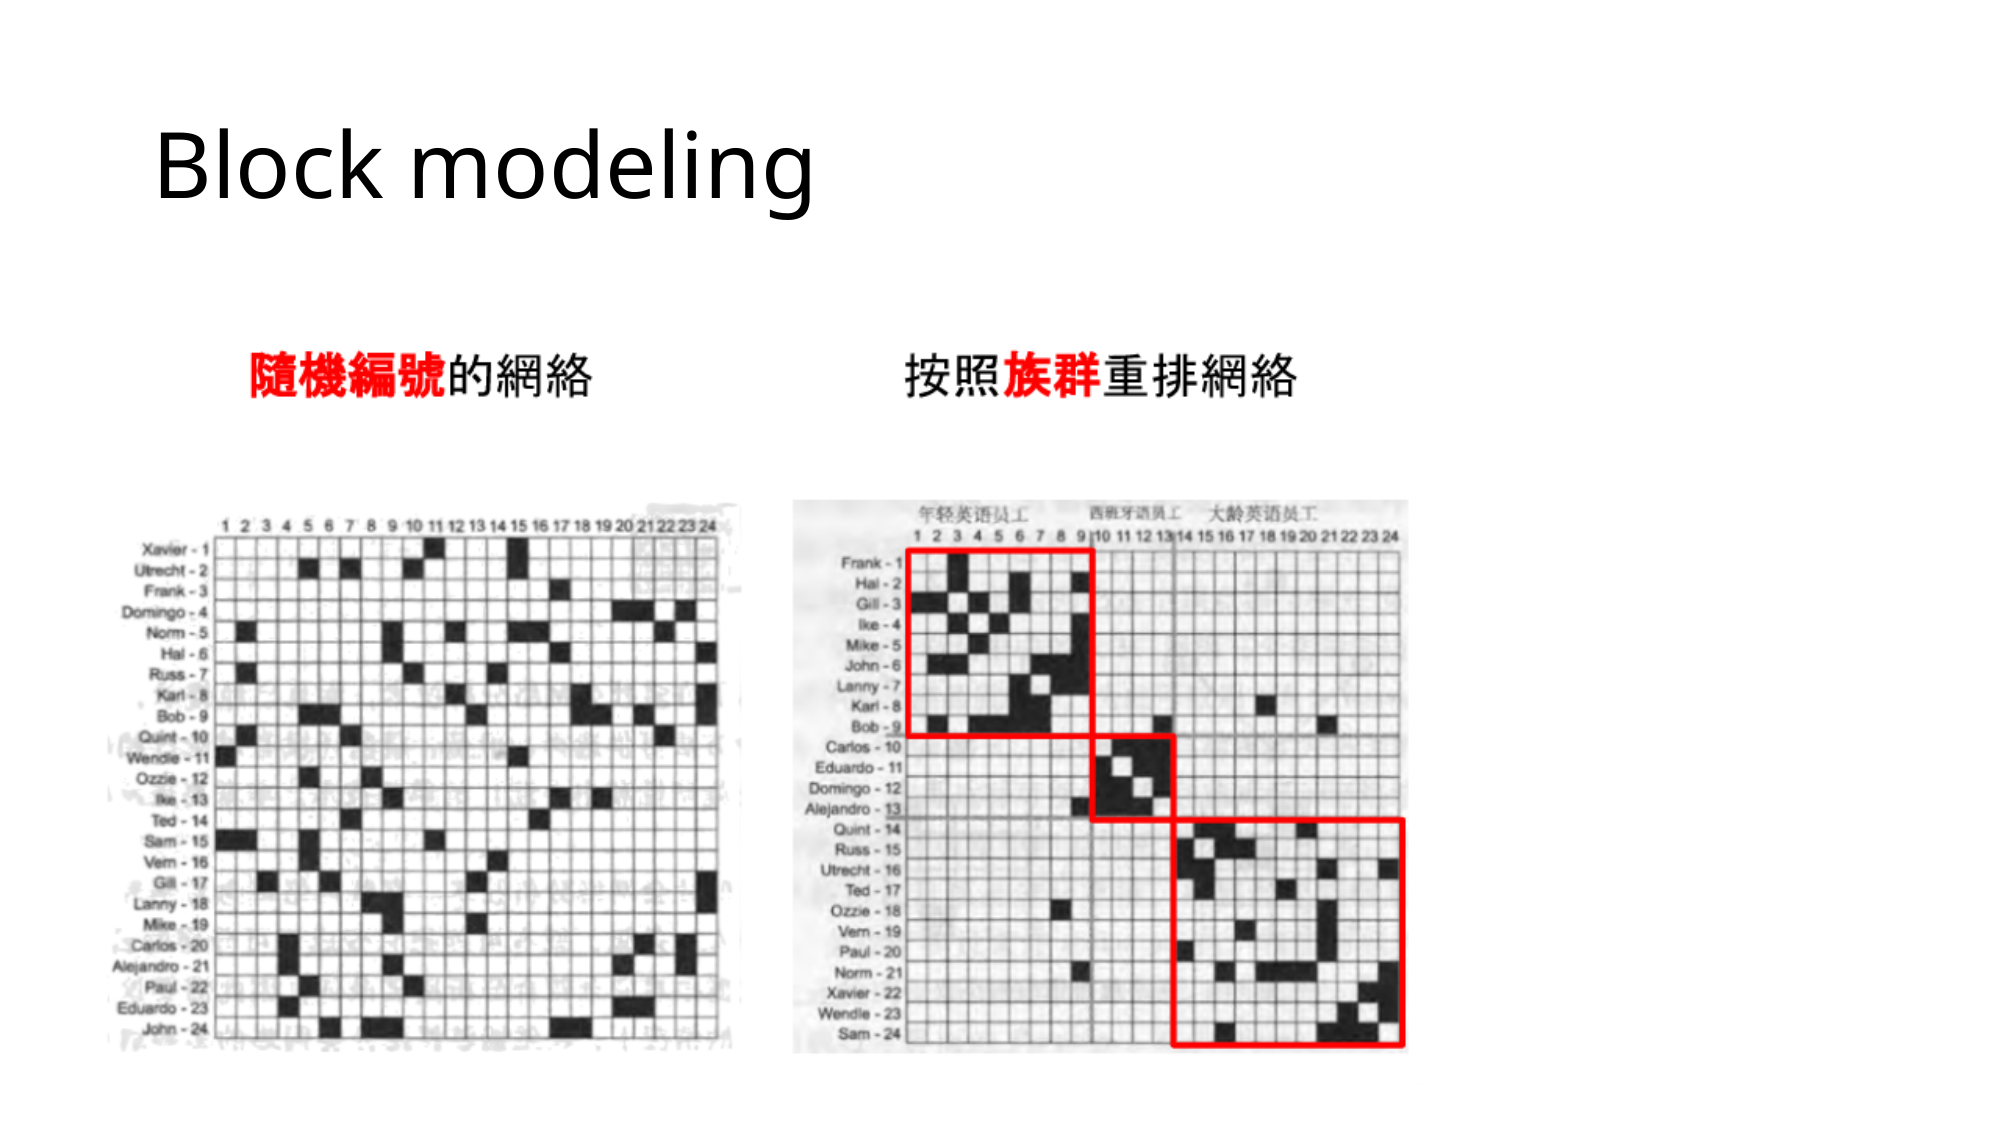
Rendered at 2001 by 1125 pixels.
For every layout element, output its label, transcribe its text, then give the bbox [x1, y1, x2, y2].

title Block modeling [137, 59, 1863, 278]
picture [91, 339, 1423, 1085]
